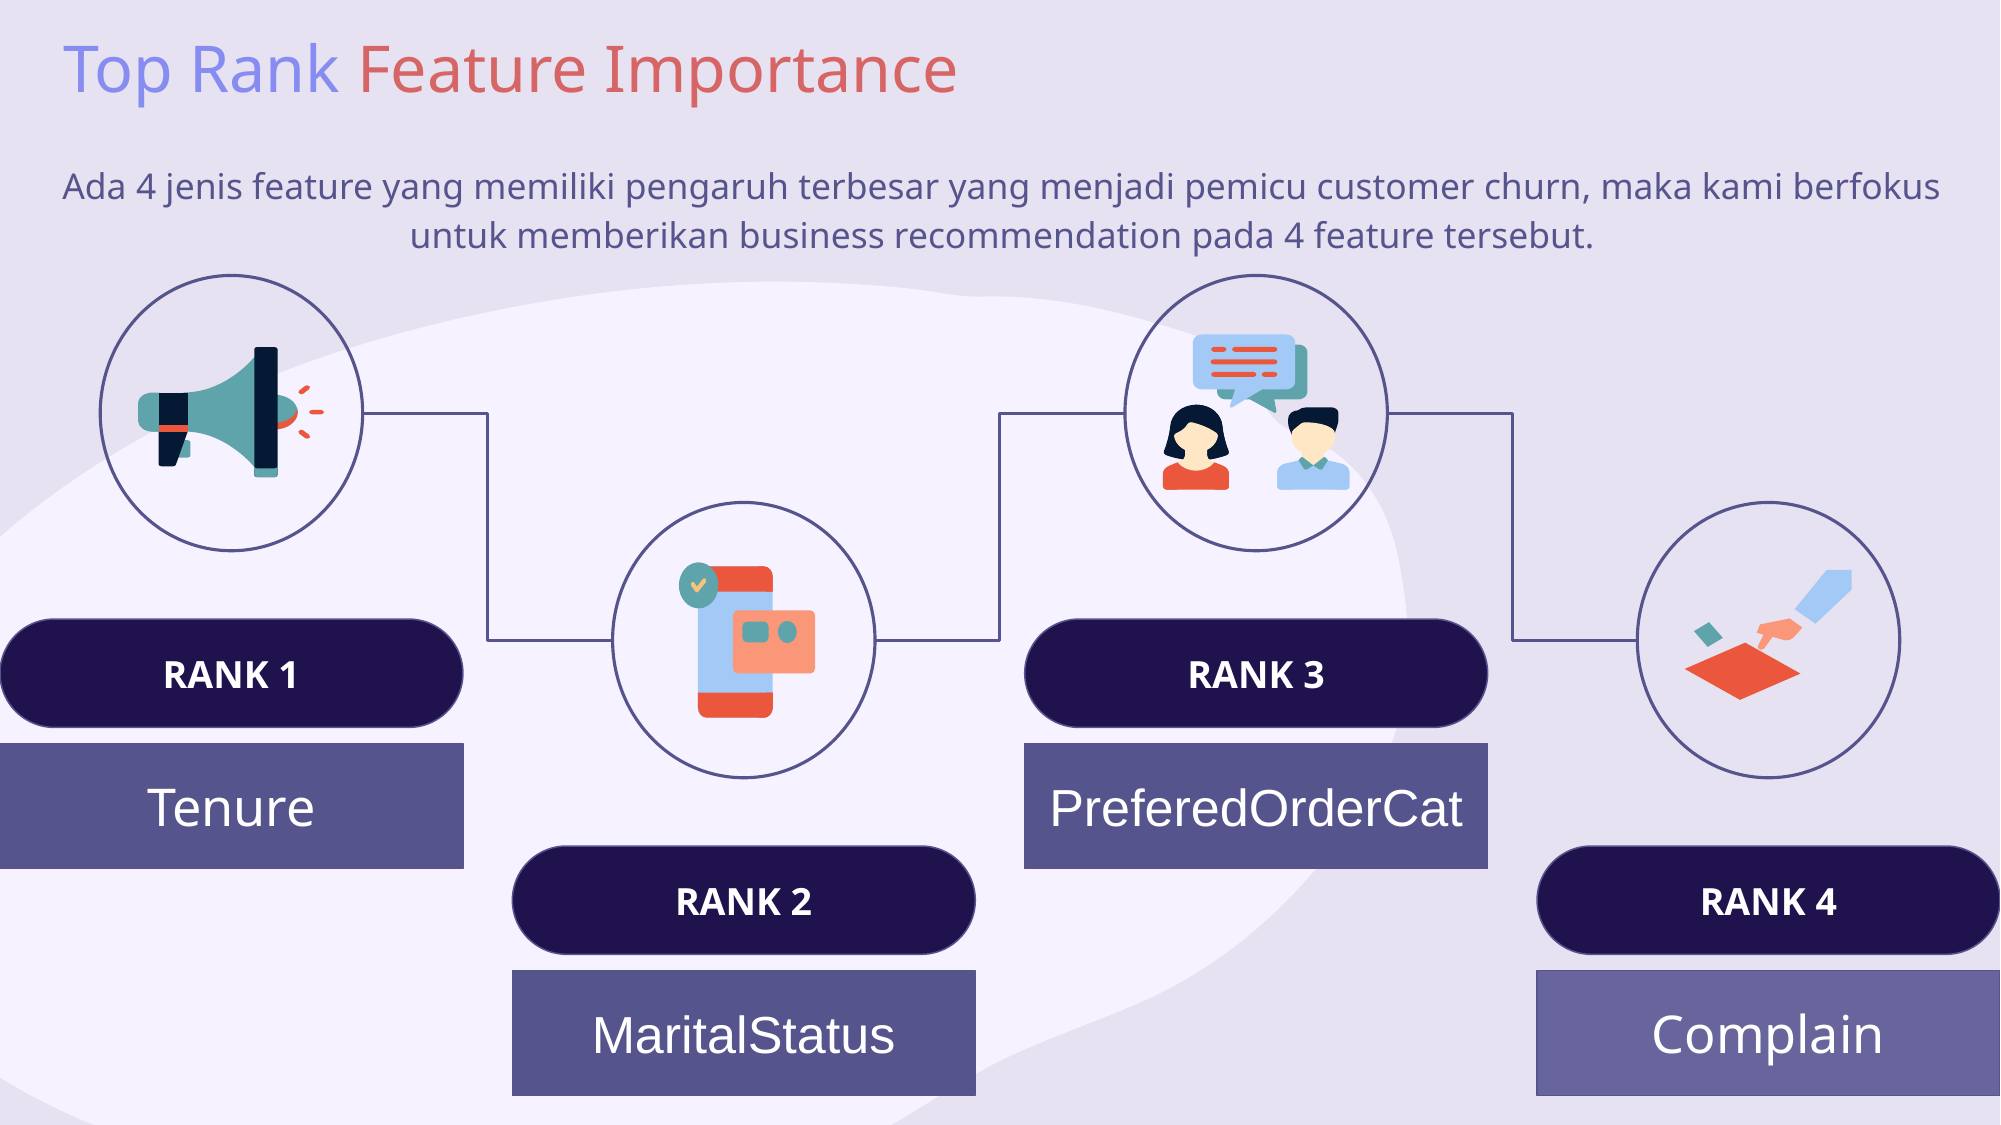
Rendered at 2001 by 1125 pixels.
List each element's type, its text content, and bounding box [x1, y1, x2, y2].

text_box [1684, 642, 1801, 700]
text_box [362, 412, 613, 641]
text_box Ada 4 jenis feature yang memiliki pengaruh terbesar yang menjadi pemicu customer churn, maka kami berfokus untuk memberikan business recommendation pada 4 feature tersebut. [12, 143, 1992, 271]
text_box [1637, 502, 1900, 778]
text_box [512, 845, 976, 1096]
text_box [1756, 618, 1803, 650]
text_box [100, 275, 363, 551]
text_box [672, 562, 816, 718]
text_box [1162, 334, 1350, 490]
text_box [1124, 275, 1388, 551]
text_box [137, 346, 325, 478]
text_box Top Rank Feature Importance [43, 8, 1098, 164]
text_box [1387, 412, 1638, 641]
text_box [1693, 622, 1723, 647]
text_box [612, 502, 875, 778]
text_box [1536, 845, 2000, 1096]
text_box [1794, 569, 1852, 624]
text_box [874, 412, 1126, 641]
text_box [1024, 618, 1488, 869]
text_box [0, 618, 464, 869]
